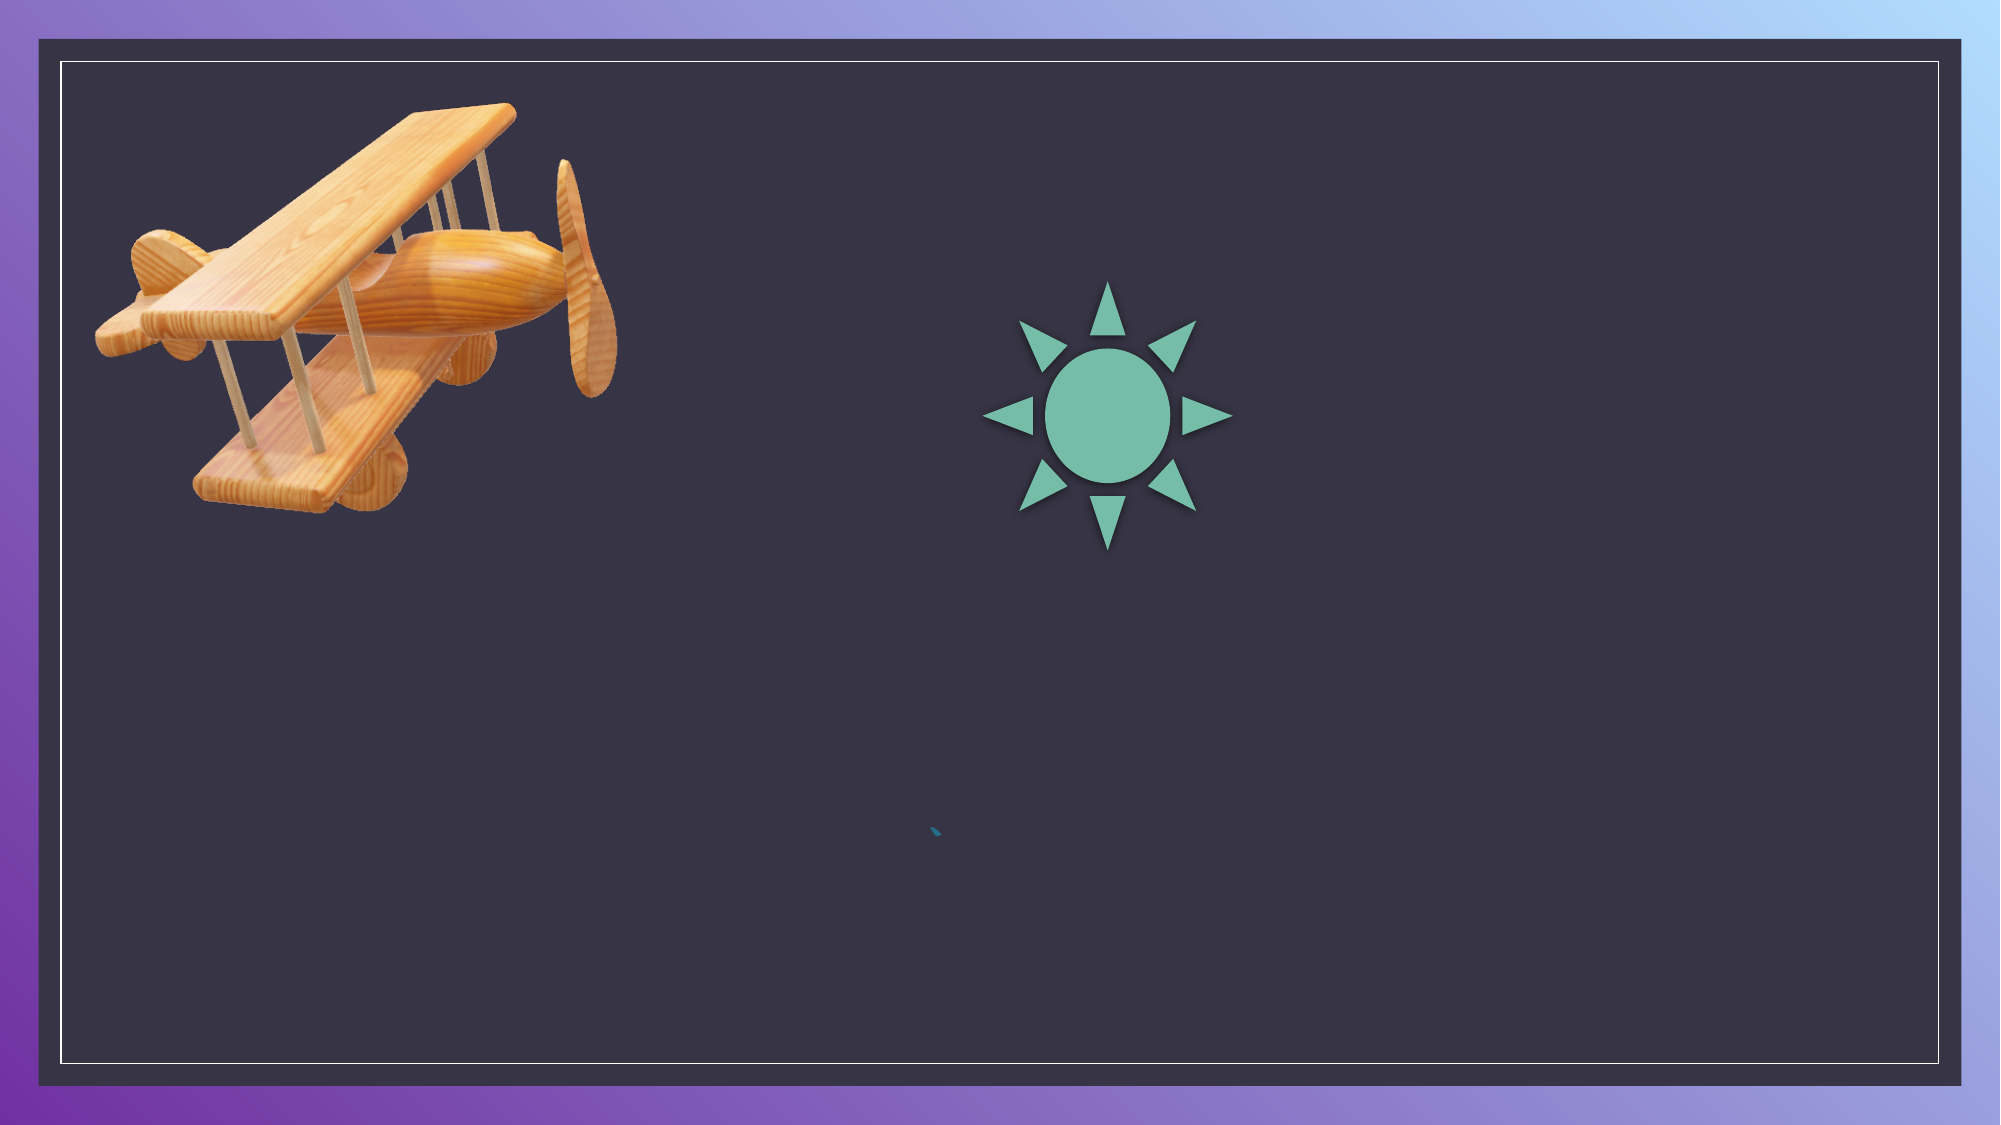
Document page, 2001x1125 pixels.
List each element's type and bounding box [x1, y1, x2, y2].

text_box [930, 827, 942, 837]
text_box [1147, 458, 1197, 512]
text_box [1182, 396, 1233, 436]
text_box [1019, 320, 1068, 373]
text_box [1019, 458, 1068, 512]
text_box [1089, 496, 1126, 551]
picture [68, 42, 624, 520]
text_box [982, 396, 1033, 436]
text_box [1045, 348, 1171, 484]
text_box [1147, 320, 1197, 373]
text_box [1089, 281, 1126, 336]
